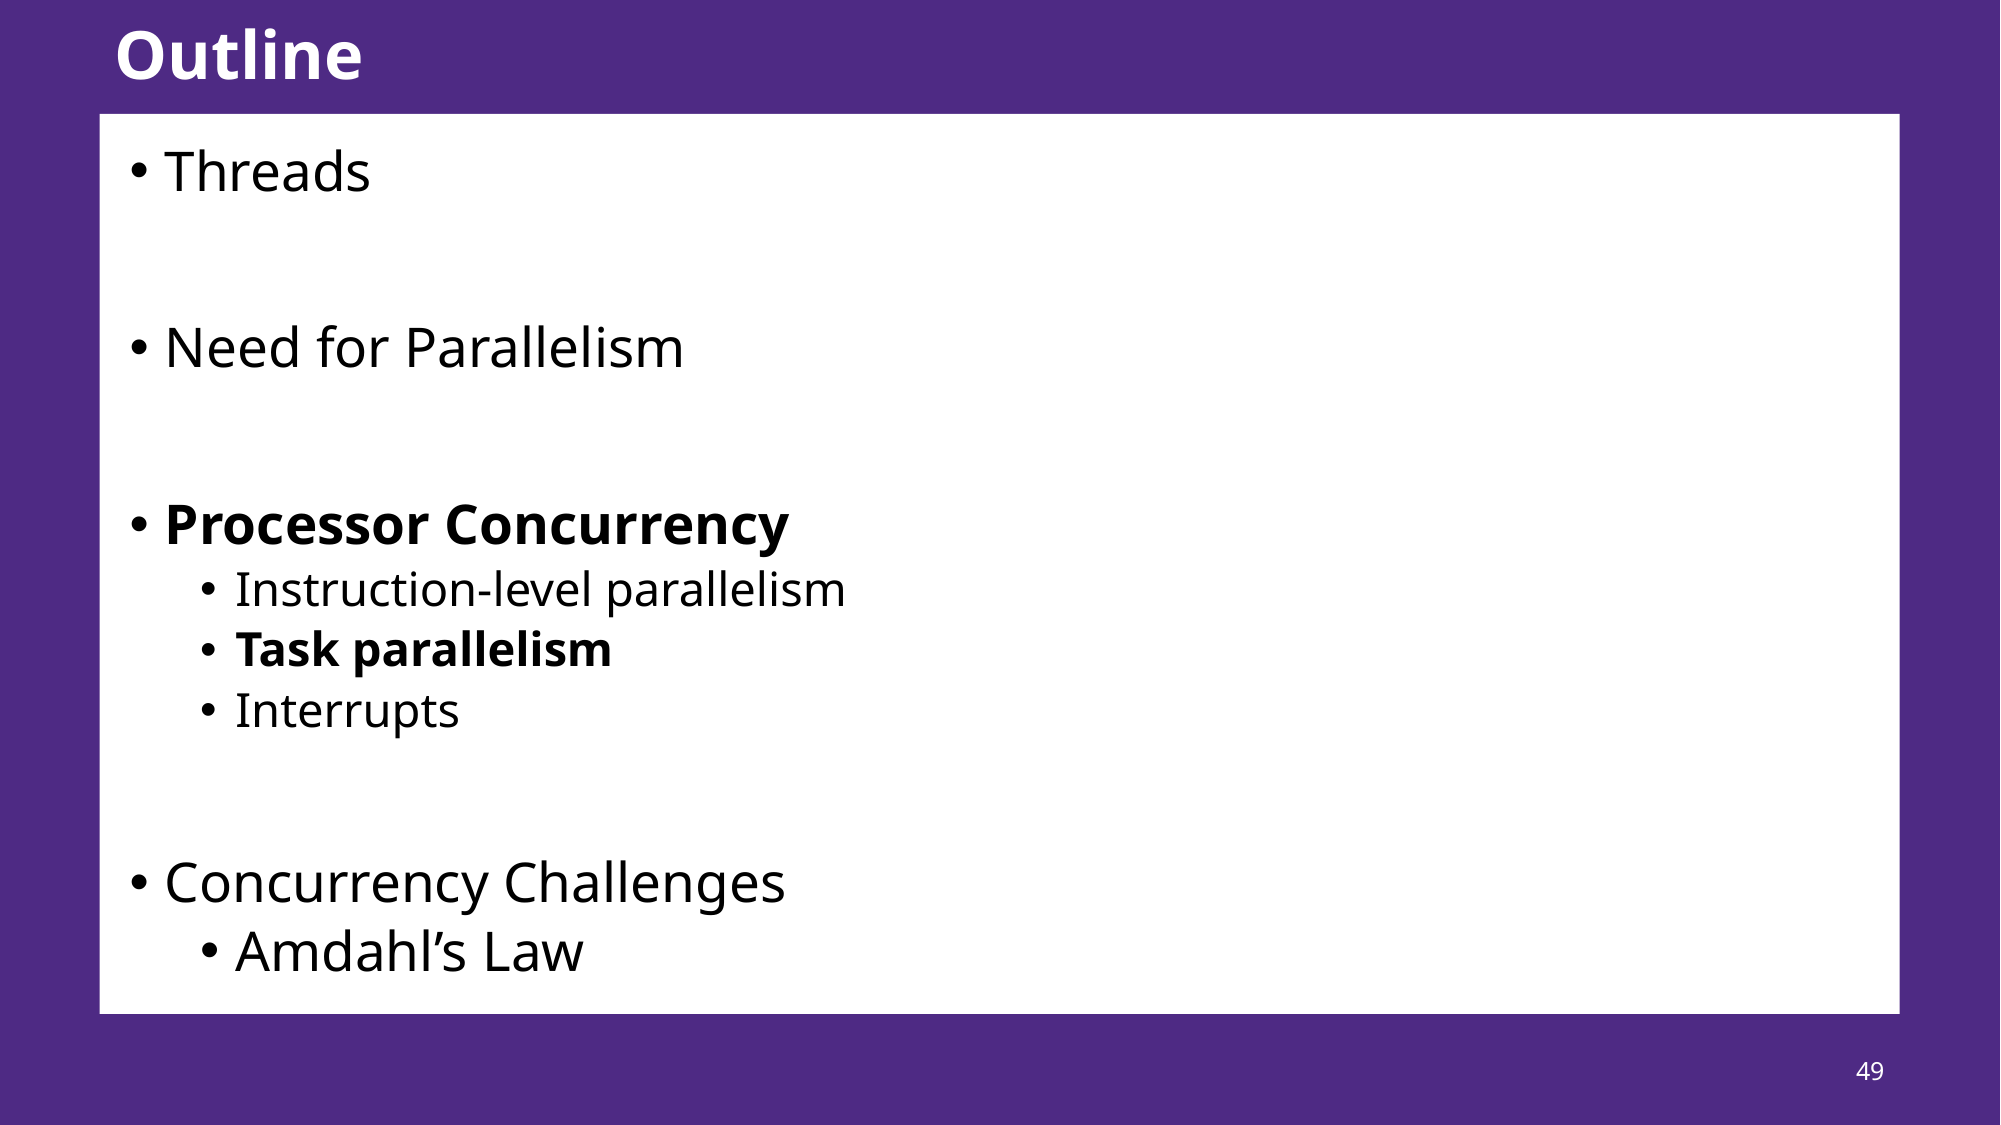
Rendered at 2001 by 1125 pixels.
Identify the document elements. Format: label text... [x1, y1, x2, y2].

list Threads Need for Parallelism Processor Concurrency Instruction-level parallelism Task parallelism Interrupts Concurrency Challenges Amdahl’s Law [99, 114, 1900, 1014]
title Outline [99, 1, 1900, 114]
slide_number 49 [1749, 1042, 1900, 1103]
